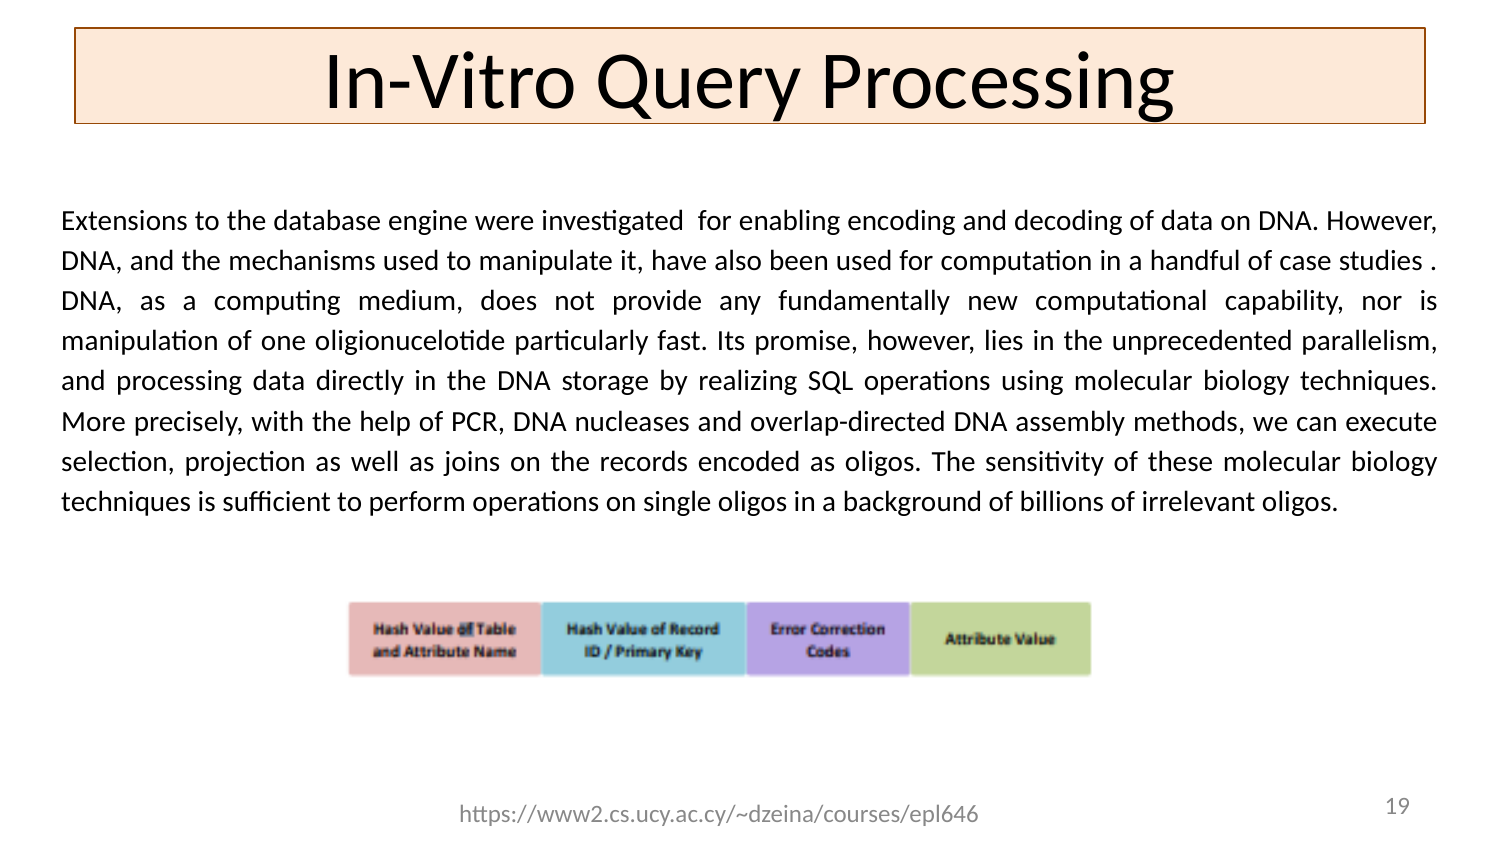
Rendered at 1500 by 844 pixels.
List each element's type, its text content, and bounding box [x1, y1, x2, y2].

slide_number 19 [1074, 782, 1425, 827]
list Extensions to the database engine were investigated for enabling encoding and decoding of data on DNA. However, DNA, and the mechanisms used to manipulate it, have also been used for computation in a handful of case studies . DNA, as a computing medium, does not provide any fundamentally new computational capability, nor is manipulation of one oligionucelotide particularly fast. Its promise, however, lies in the unprecedented parallelism, and processing data directly in the DNA storage by realizing SQL operations using molecular biology techniques. More precisely, with the help of PCR, DNA nucleases and overlap-directed DNA assembly methods, we can execute selection, projection as well as joins on the records encoded as oligos. The sensitivity of these molecular biology techniques is sufficient to perform operations on single oligos in a background of billions of irrelevant oligos. [46, 188, 1454, 827]
footer https://www2.cs.ucy.ac.cy/~dzeina/courses/epl646 [75, 775, 1365, 844]
picture [335, 593, 1104, 690]
title In-Vitro Query Processing [75, 27, 1425, 124]
